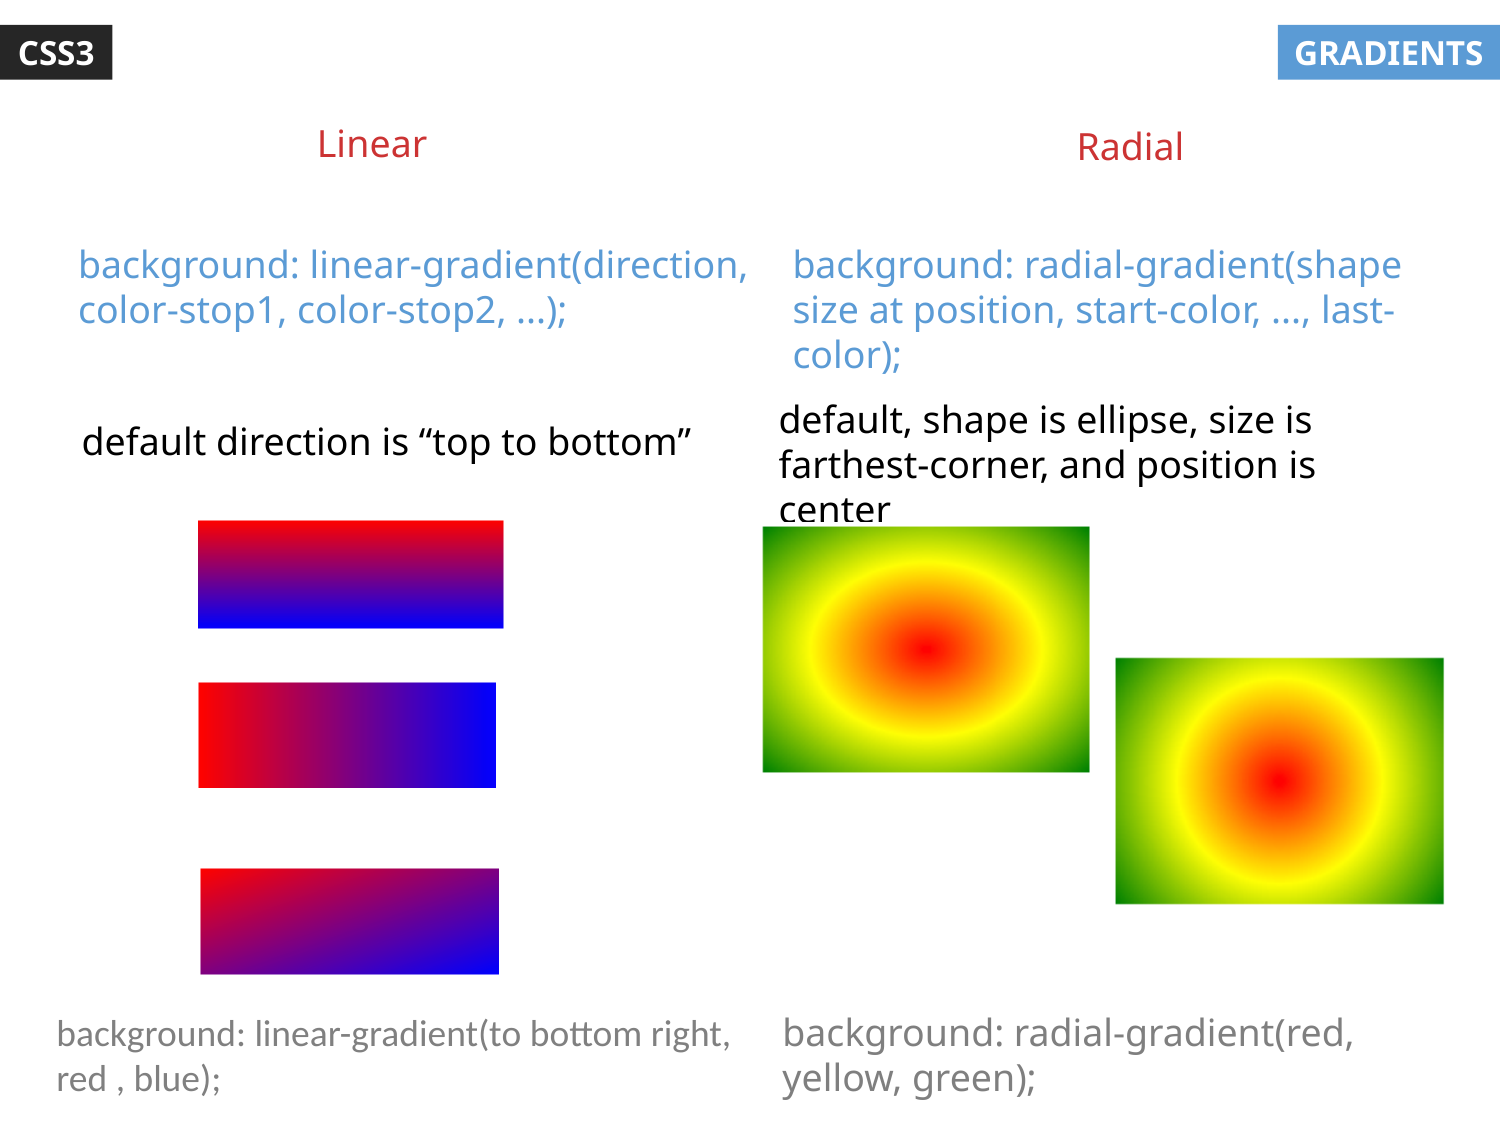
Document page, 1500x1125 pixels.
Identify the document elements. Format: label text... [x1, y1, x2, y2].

text_box default direction is “top to bottom” [66, 410, 707, 471]
text_box Radial [1061, 115, 1200, 176]
text_box background: radial-gradient(shape size at position, start-color, ..., last-color); [777, 233, 1459, 384]
text_box background: linear-gradient(direction, color-stop1, color-stop2, ...); [63, 233, 777, 339]
picture [199, 866, 500, 976]
text_box default, shape is ellipse, size is farthest-corner, and position is center [763, 388, 1439, 539]
picture [1111, 655, 1449, 911]
text_box GRADIENTS [1277, 24, 1500, 80]
text_box background: radial-gradient(red, yellow, green); [767, 1001, 1459, 1107]
picture [755, 522, 1098, 776]
picture [196, 518, 505, 631]
picture [196, 678, 497, 790]
text_box CSS3 [0, 24, 113, 80]
text_box background: linear-gradient(to bottom right, red , blue); [41, 1001, 767, 1107]
text_box Linear [302, 113, 443, 173]
